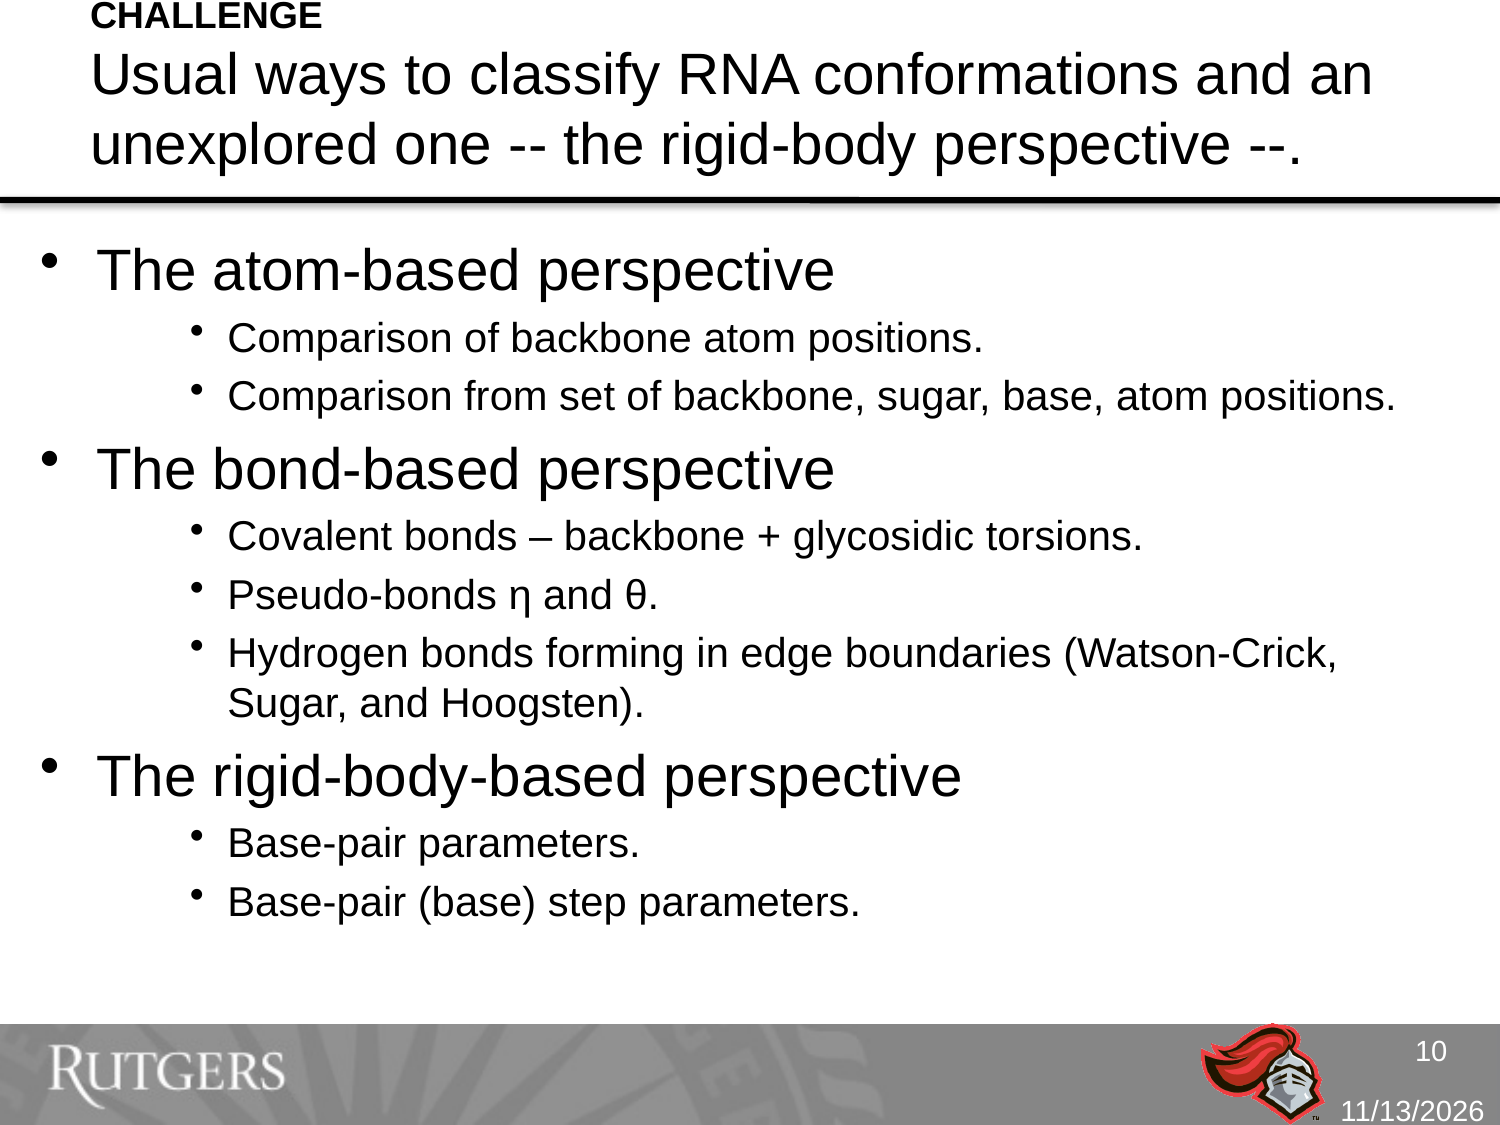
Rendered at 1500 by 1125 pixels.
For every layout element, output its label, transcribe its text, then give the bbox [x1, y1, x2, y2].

list The atom-based perspective Comparison of backbone atom positions. Comparison from set of backbone, sugar, base, atom positions. The bond-based perspective Covalent bonds – backbone + glycosidic torsions. Pseudo-bonds η and θ. Hydrogen bonds forming in edge boundaries (Watson-Crick, Sugar, and Hoogsten). The rigid-body-based perspective Base-pair parameters. Base-pair (base) step parameters. [24, 224, 1451, 988]
slide_number 10 [1362, 1024, 1463, 1063]
picture [0, 1023, 1500, 1125]
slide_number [1149, 1084, 1500, 1125]
title CHALLENGE Usual ways to classify RNA conformations and an unexplored one -- the rigid-body perspective --. [74, 0, 1426, 176]
